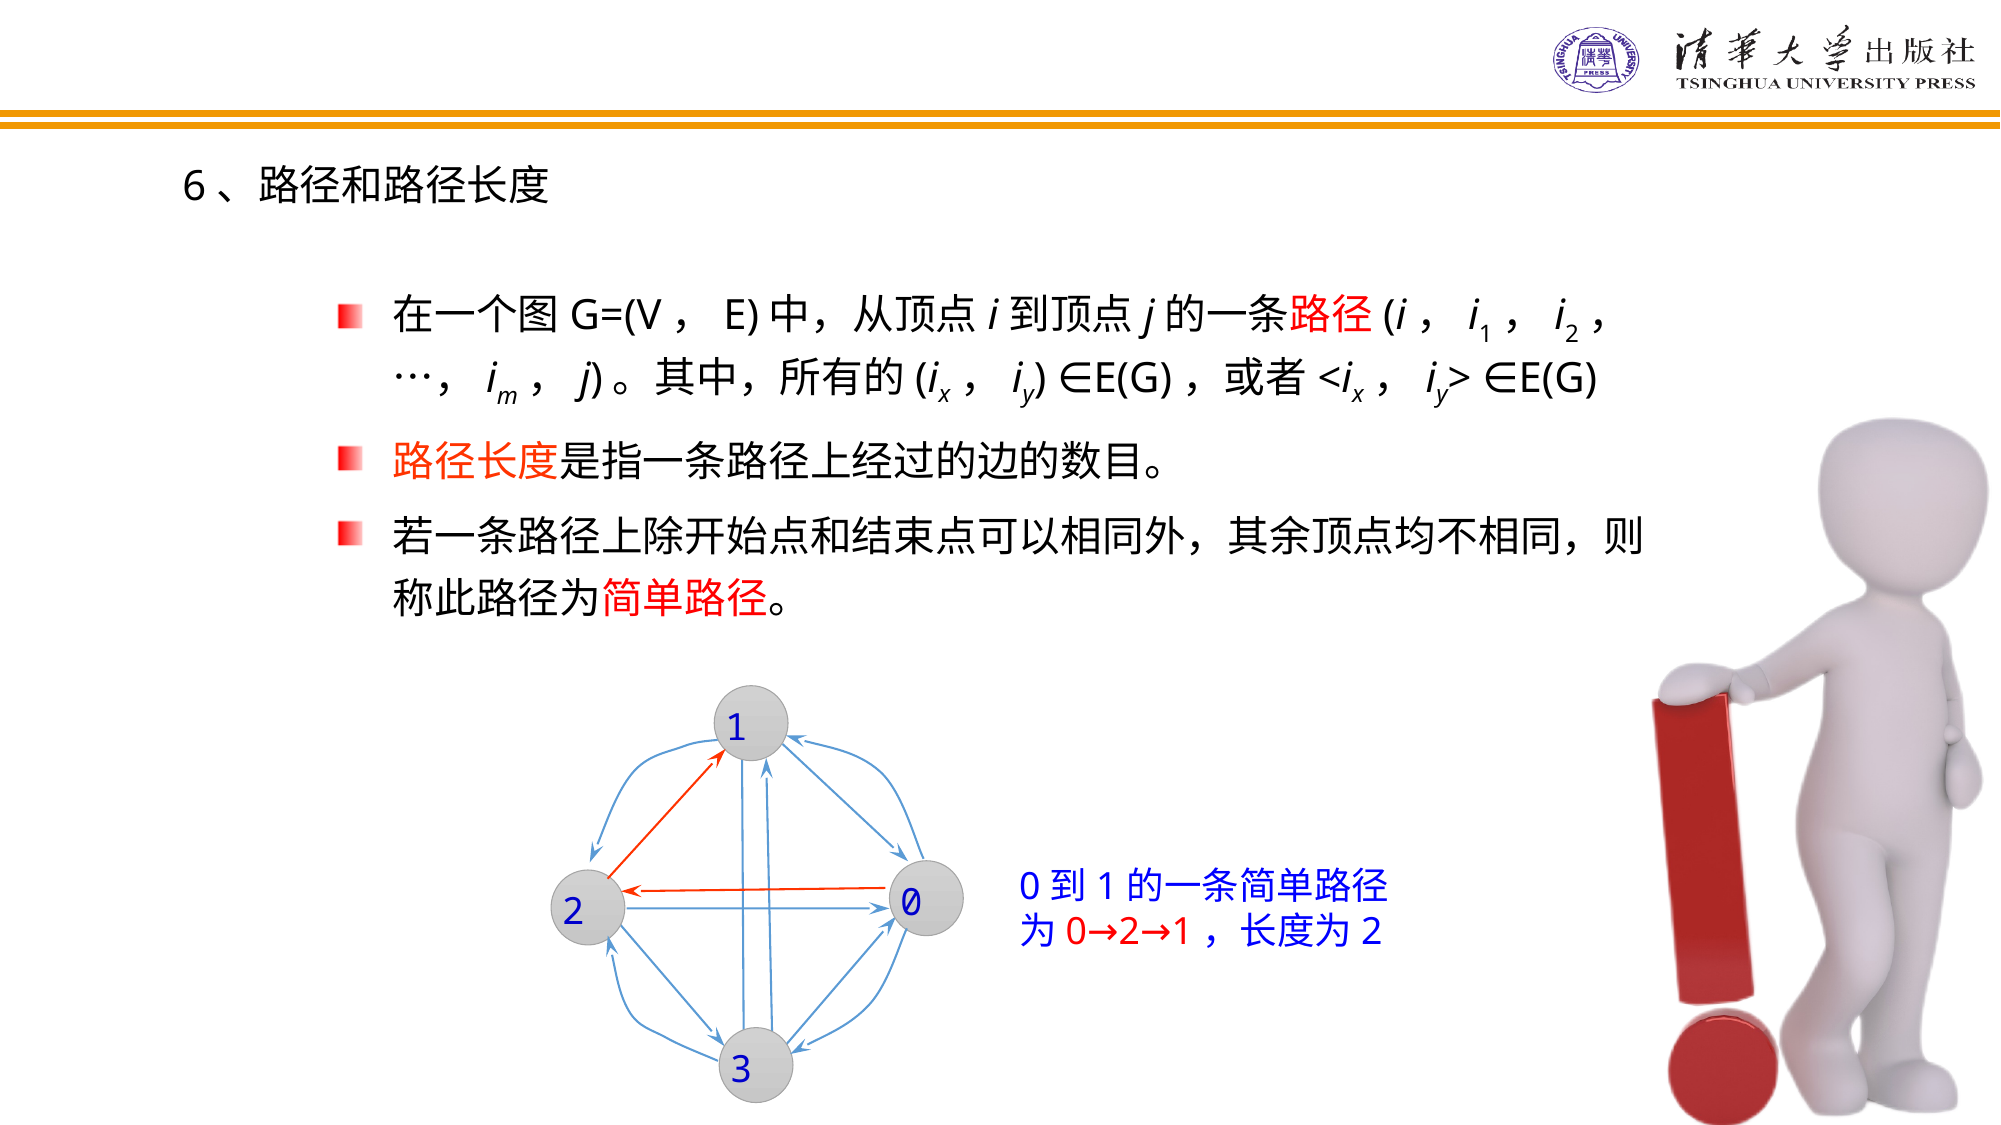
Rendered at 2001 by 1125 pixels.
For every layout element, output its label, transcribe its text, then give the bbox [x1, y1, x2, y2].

text_box 在一个图G=(V，E)中，从顶点i到顶点j的一条路径(i，i1，i2，…，im，j)。其中，所有的(ix，iy) ∈E(G)，或者<ix，iy> ∈E(G) 路径长度是指一条路径上经过的边的数目。 若一条路径上除开始点和结束点可以相同外，其余顶点均不相同，则称此路径为简单路径。 [312, 266, 1661, 641]
picture [336, 444, 366, 474]
text_box 0到1的一条简单路径为0→2→1，长度为2 [1004, 854, 1426, 960]
picture [336, 302, 366, 332]
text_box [551, 685, 964, 1103]
text_box 6、路径和路径长度 [167, 151, 742, 216]
picture [1426, 310, 2000, 1125]
picture [1504, 0, 2001, 144]
picture [336, 519, 366, 549]
